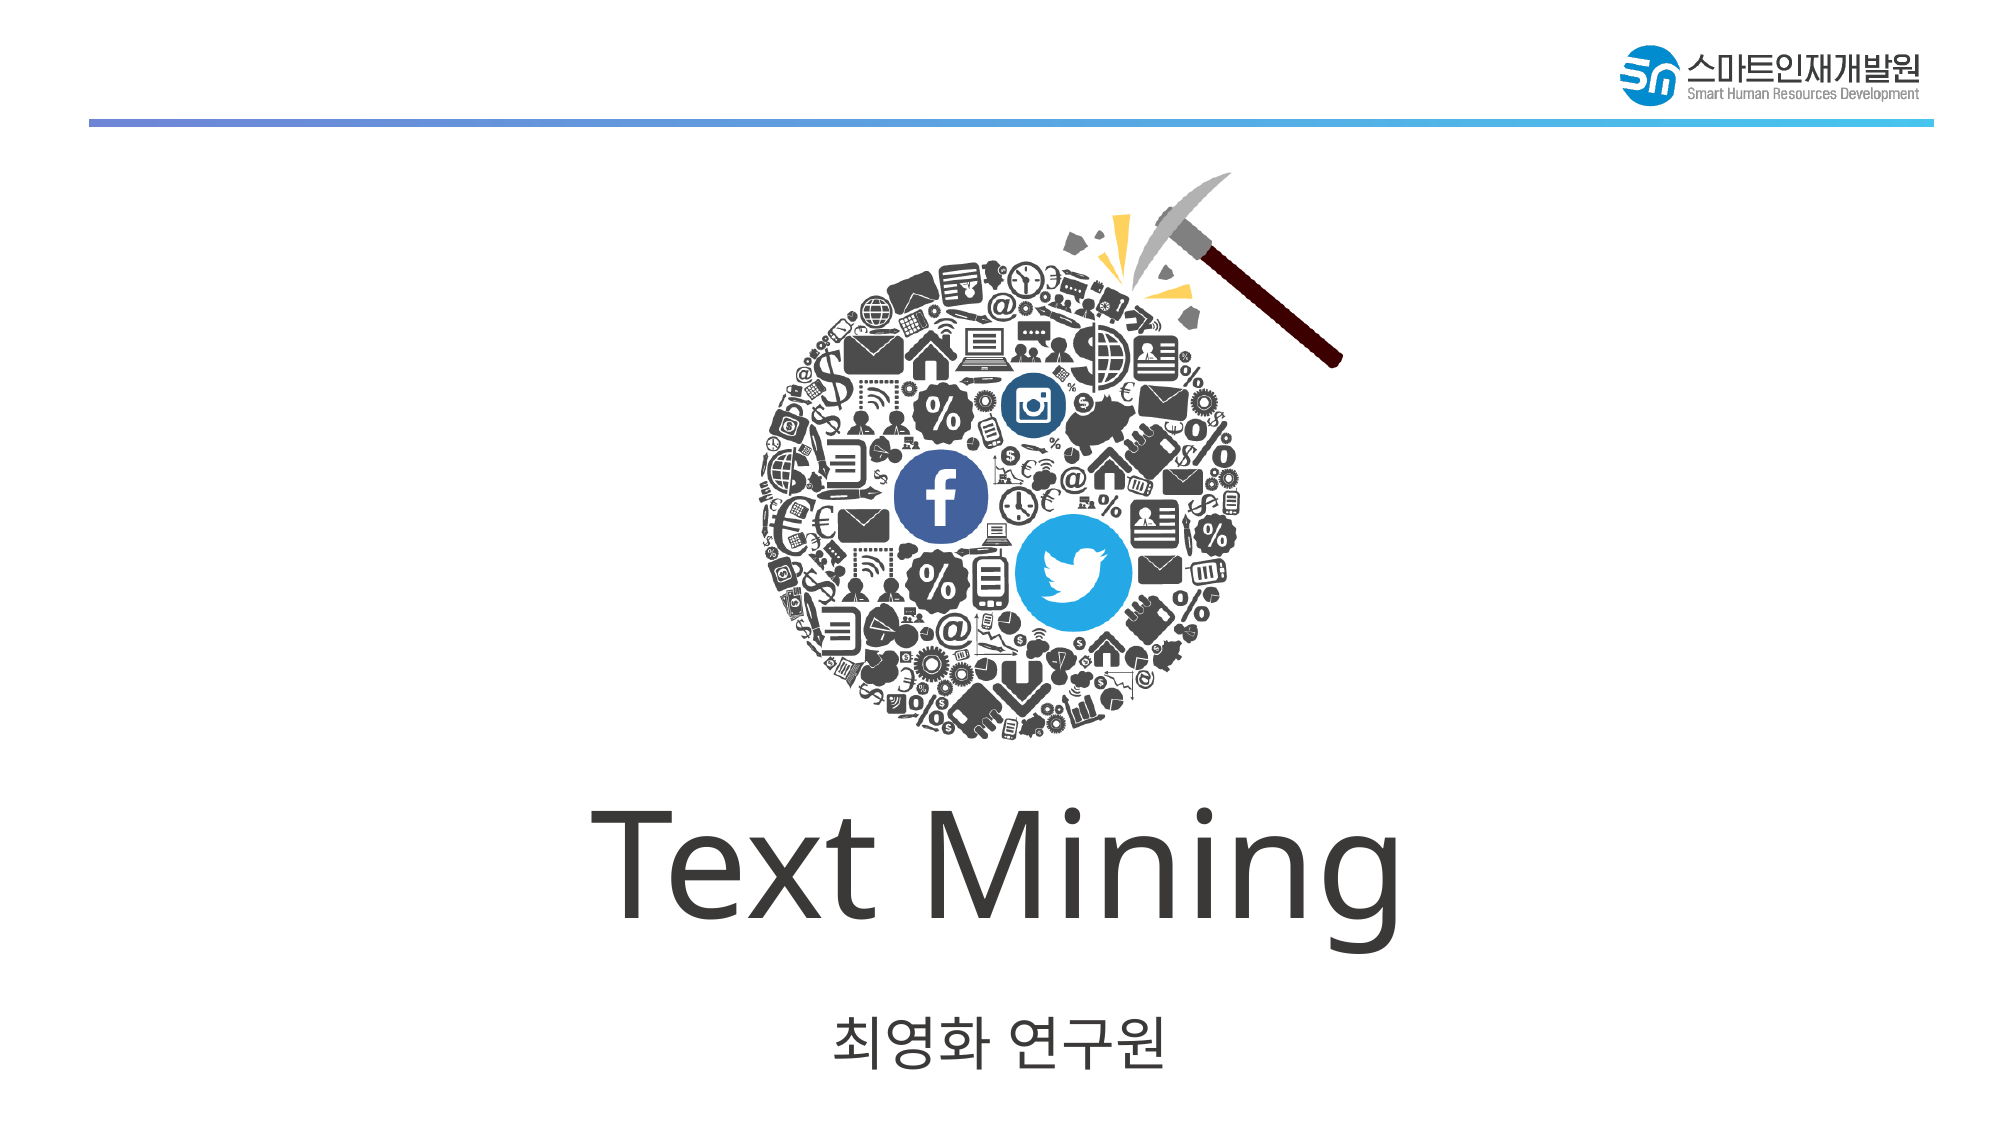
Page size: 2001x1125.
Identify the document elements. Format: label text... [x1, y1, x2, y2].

text_box 최영화 연구원 [761, 999, 1239, 1086]
picture [703, 167, 1368, 762]
picture [88, 32, 1935, 127]
text_box Text Mining [295, 761, 1705, 957]
